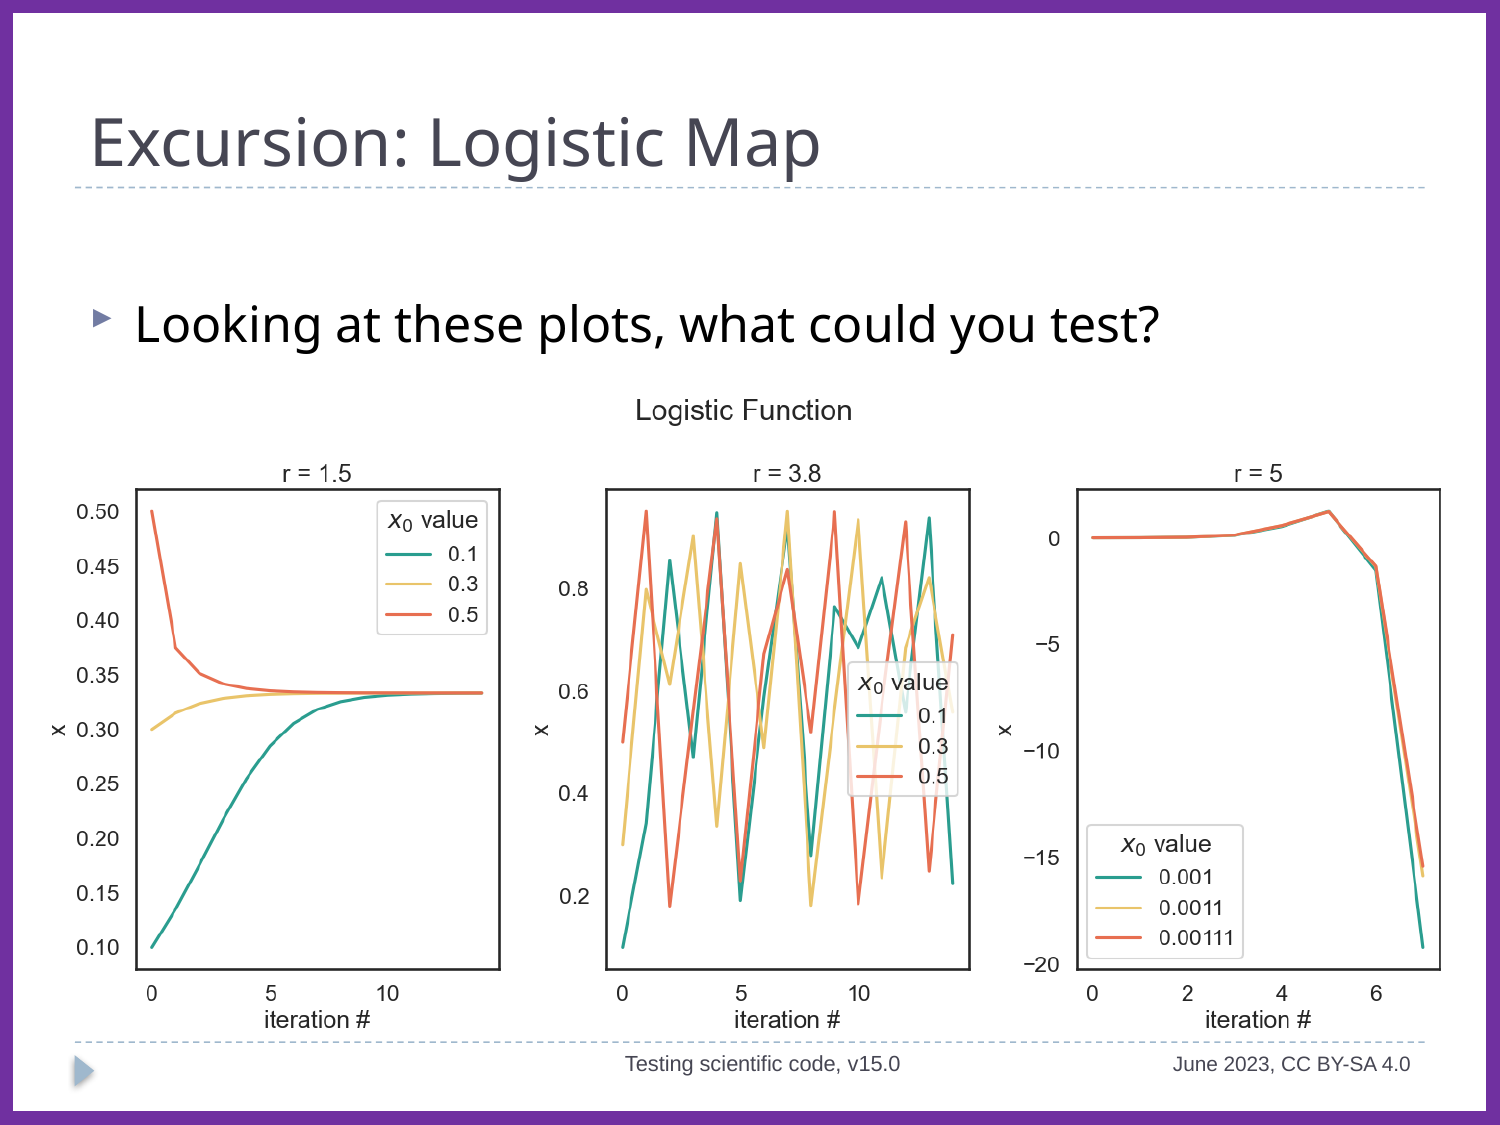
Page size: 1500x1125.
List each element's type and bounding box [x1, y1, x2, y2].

picture [22, 385, 1465, 1039]
text_box [0, 0, 1500, 1125]
